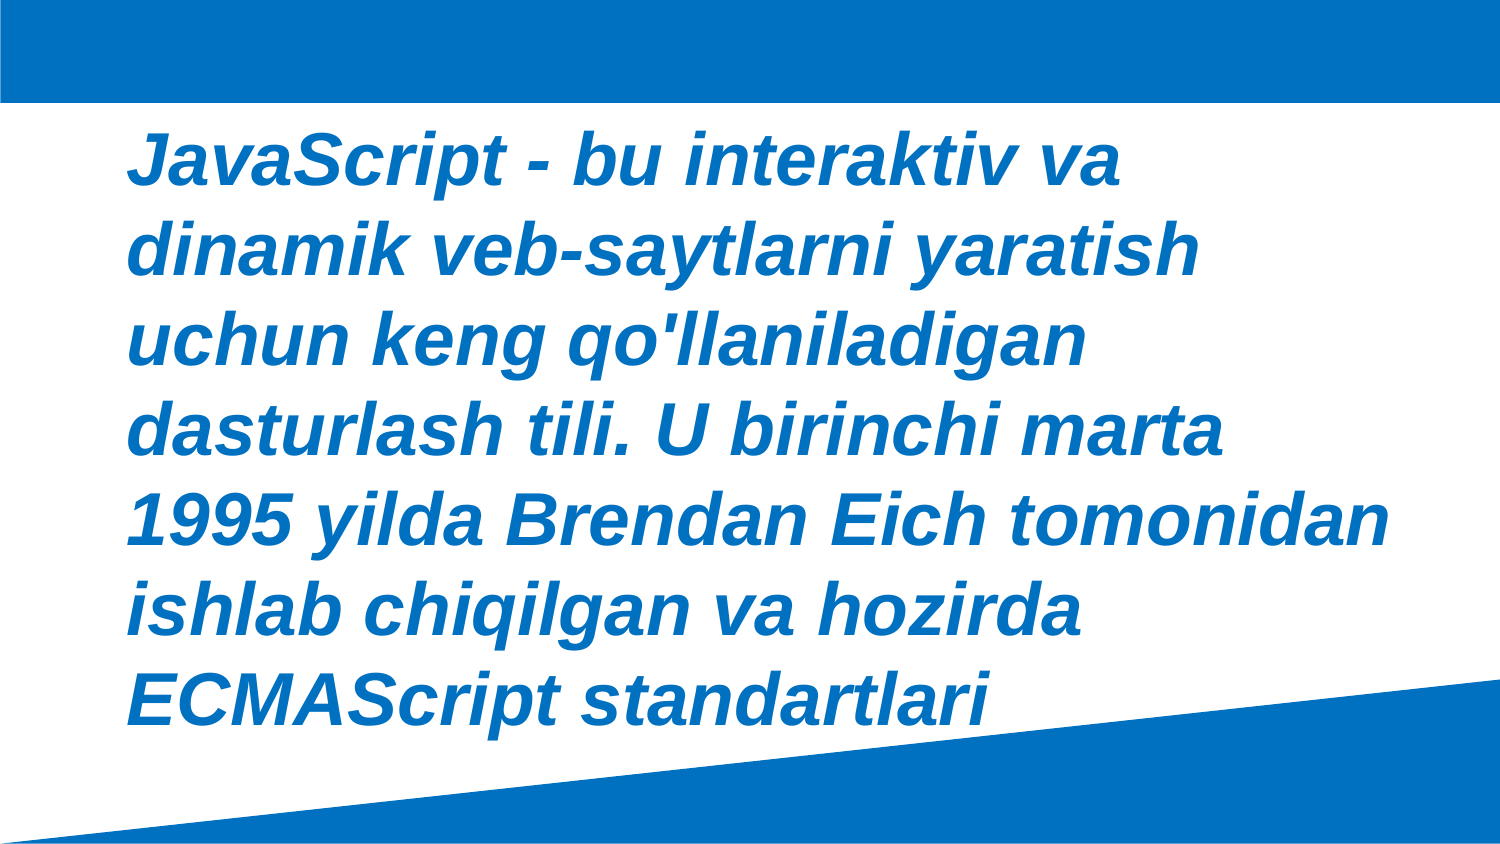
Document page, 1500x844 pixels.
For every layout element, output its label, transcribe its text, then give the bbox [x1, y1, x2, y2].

text_box [0, 679, 1500, 844]
text_box [0, 0, 1500, 105]
text_box JavaScript - bu interaktiv va dinamik veb-saytlarni yaratish uchun keng qo'llaniladigan dasturlash tili. U birinchi marta 1995 yilda Brendan Eich tomonidan ishlab chiqilgan va hozirda ECMAScript standartlari [111, 102, 1418, 748]
